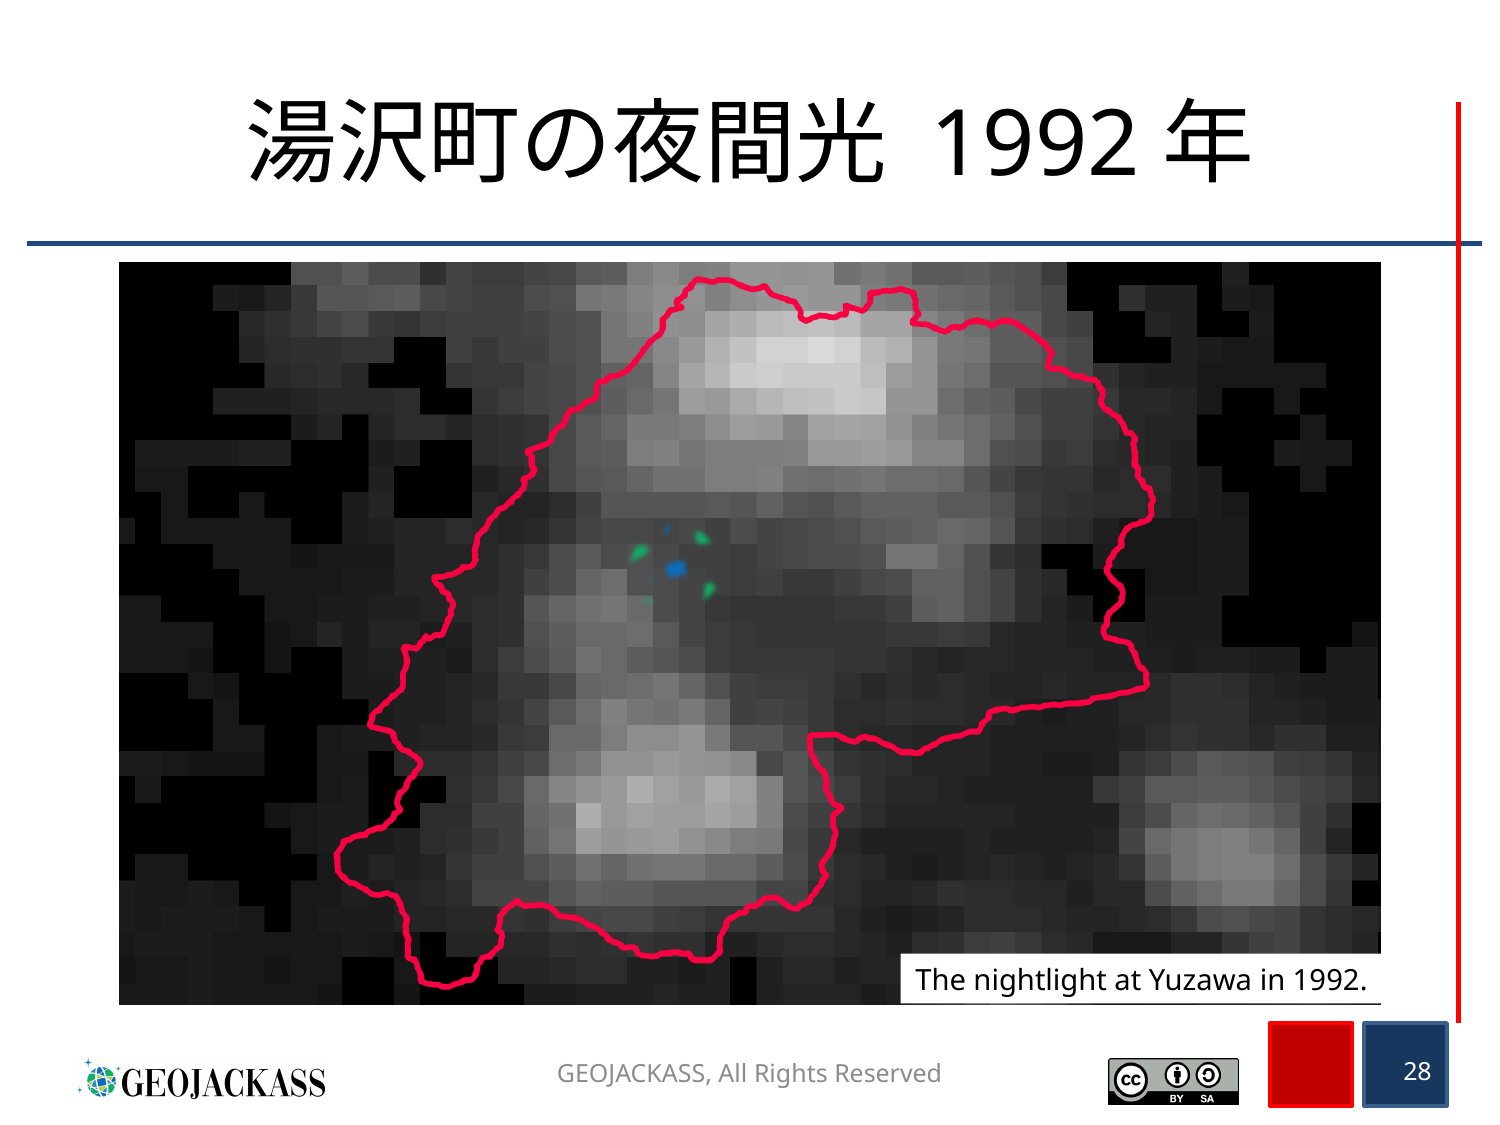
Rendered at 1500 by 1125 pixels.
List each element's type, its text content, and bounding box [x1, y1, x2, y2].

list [119, 262, 1381, 1006]
picture [76, 1056, 327, 1101]
picture [1108, 1058, 1239, 1105]
picture [584, 478, 751, 631]
footer GEOJACKASS, All Rights Reserved [512, 1042, 988, 1103]
title 湯沢町の夜間光 1992年 [75, 45, 1425, 233]
